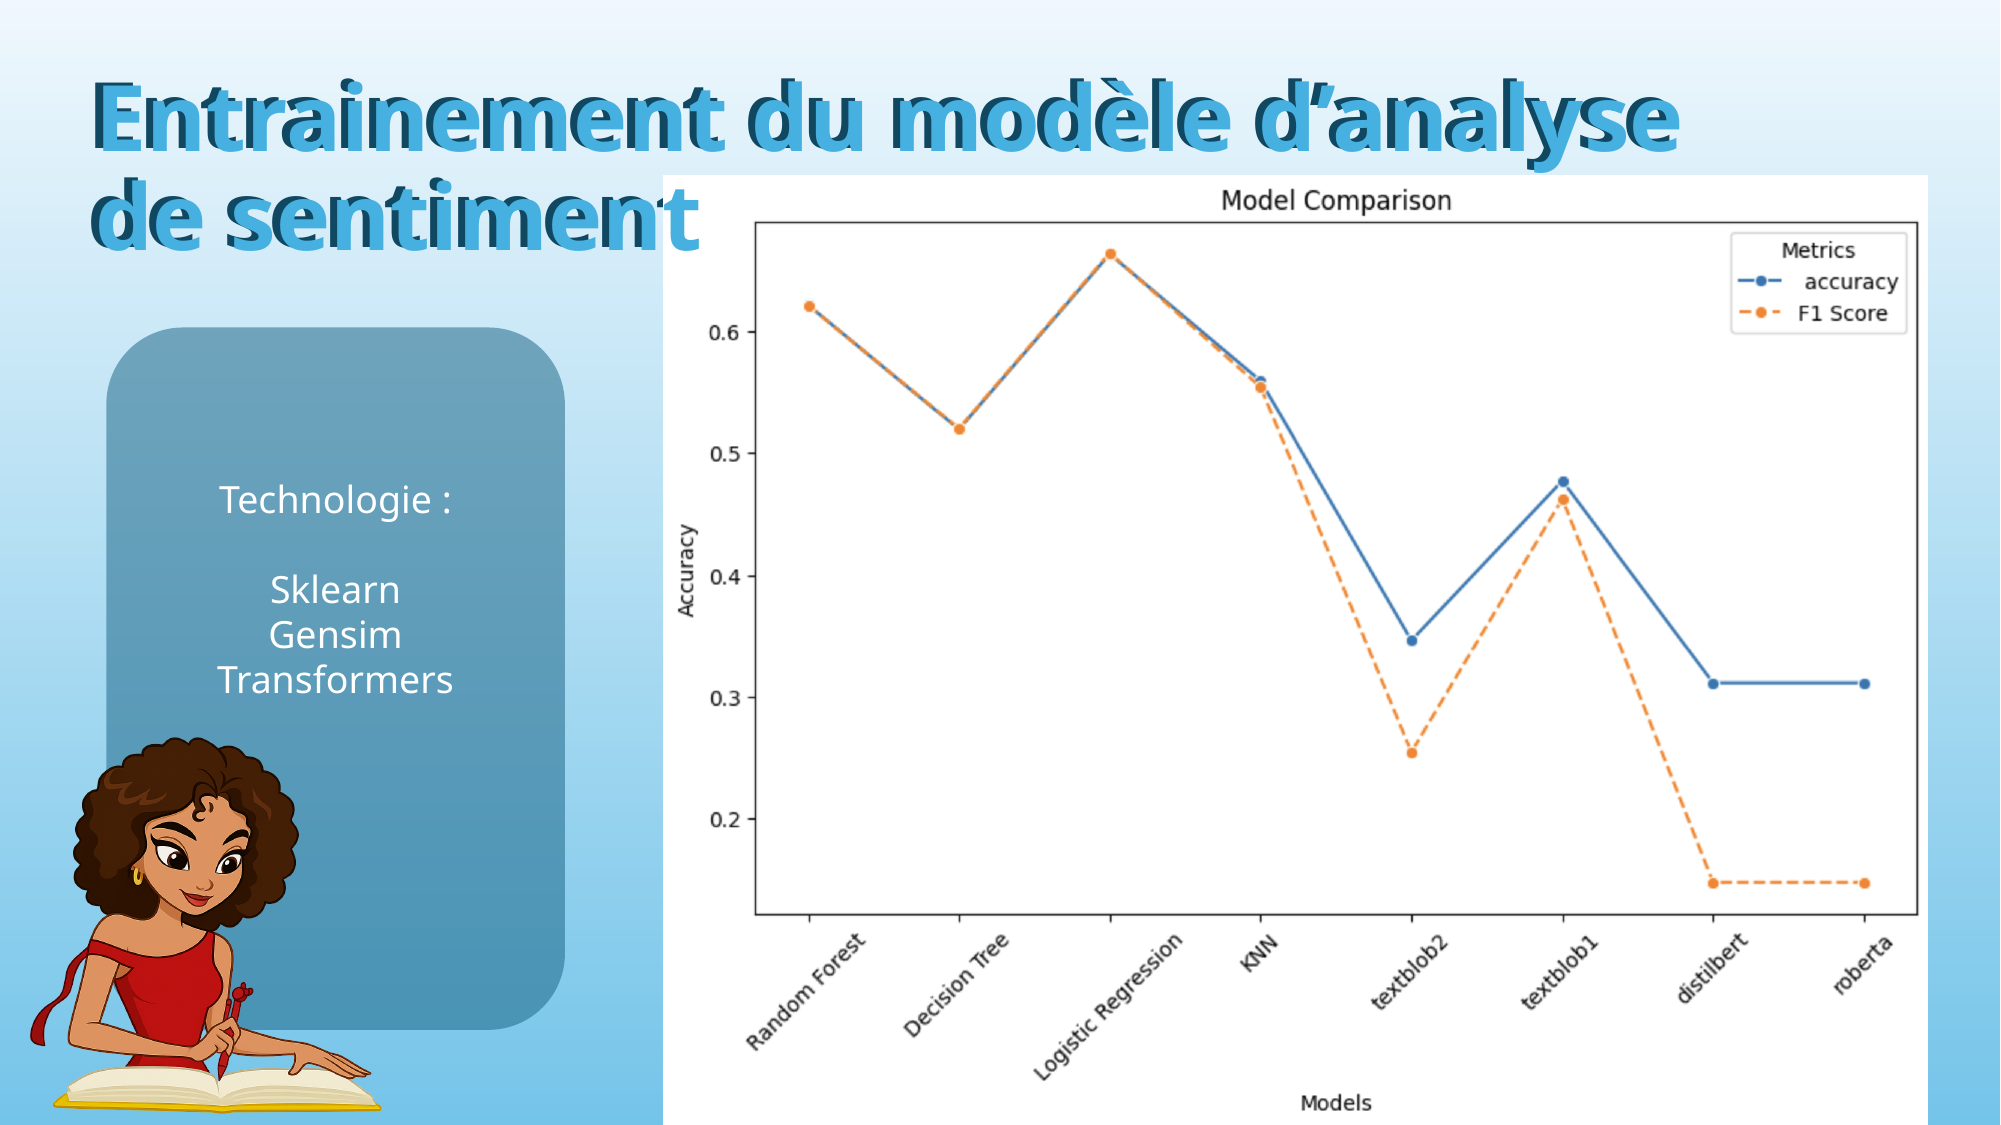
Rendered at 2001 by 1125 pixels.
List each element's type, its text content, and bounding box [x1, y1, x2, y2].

text_box Entrainement du modèle d’analyse de sentiment [80, 62, 1805, 281]
text_box Technologie : Sklearn Gensim Transformers [106, 327, 565, 1030]
picture [6, 736, 397, 1125]
picture [663, 175, 1928, 1125]
title Entrainement du modèle d’analyse de sentiment [72, 59, 1798, 278]
